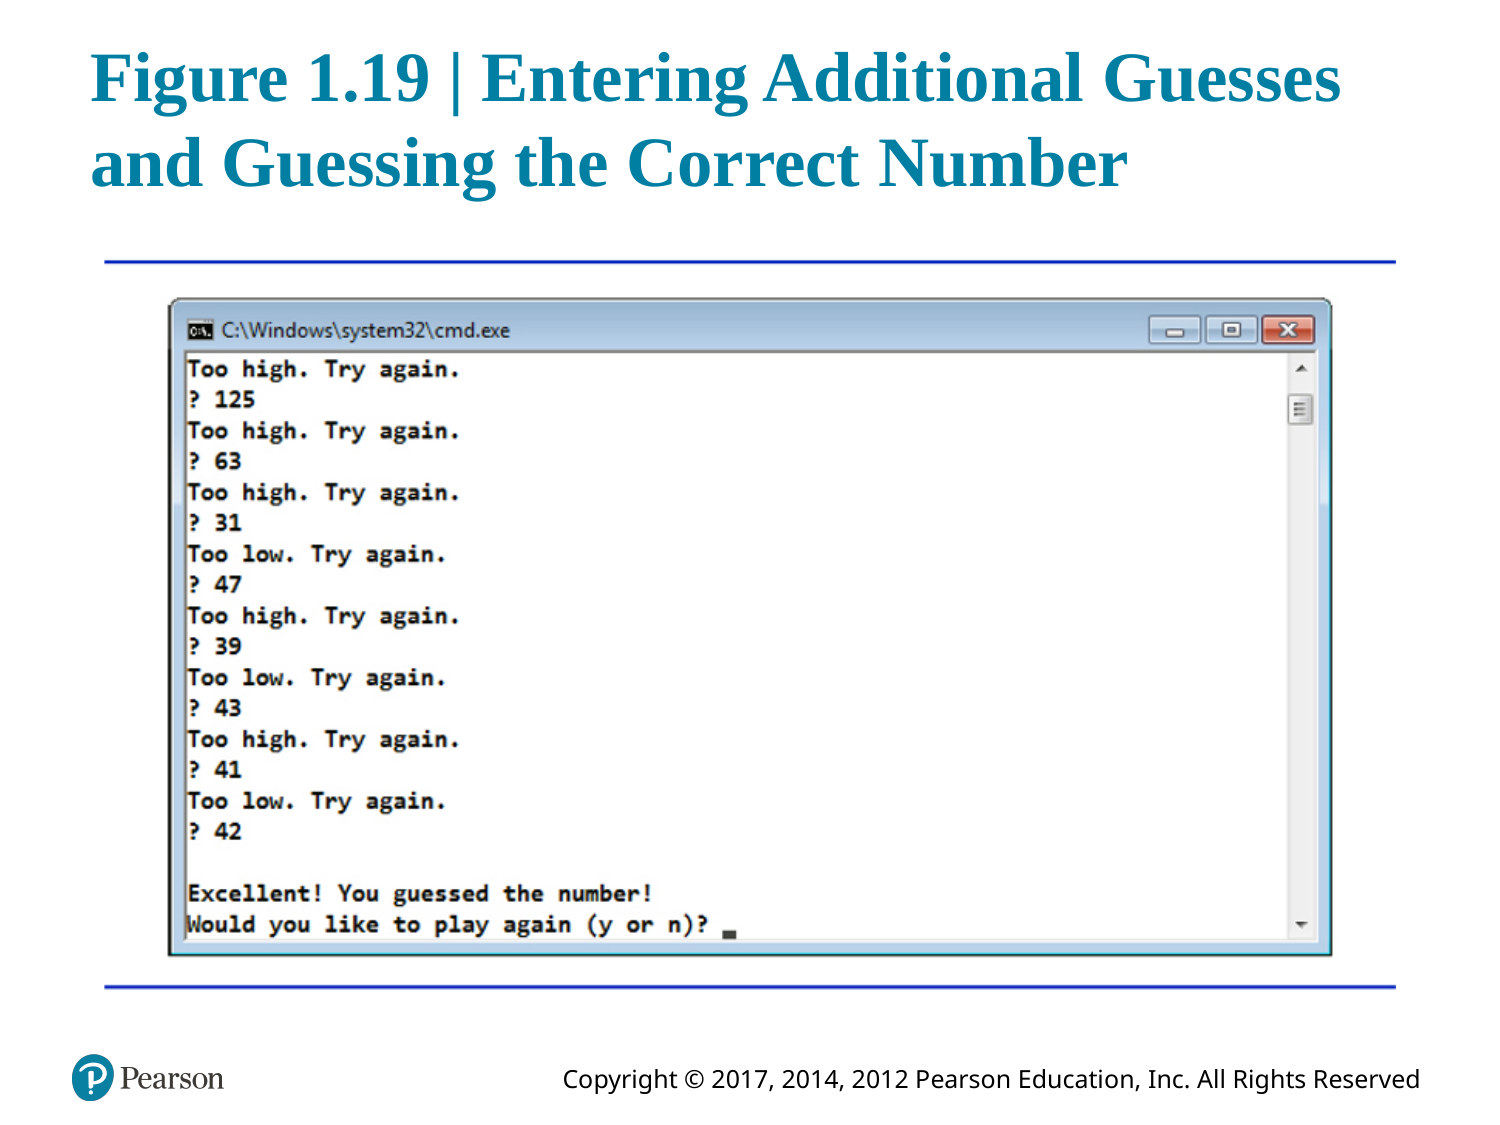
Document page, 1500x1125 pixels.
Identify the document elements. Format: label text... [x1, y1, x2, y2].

picture [103, 255, 1397, 993]
picture [72, 1054, 88, 1070]
picture [80, 1063, 106, 1088]
title Figure 1.19 | Entering Additional Guesses and Guessing the Correct Number [75, 40, 1425, 216]
picture [98, 1054, 224, 1101]
picture [72, 1087, 83, 1101]
